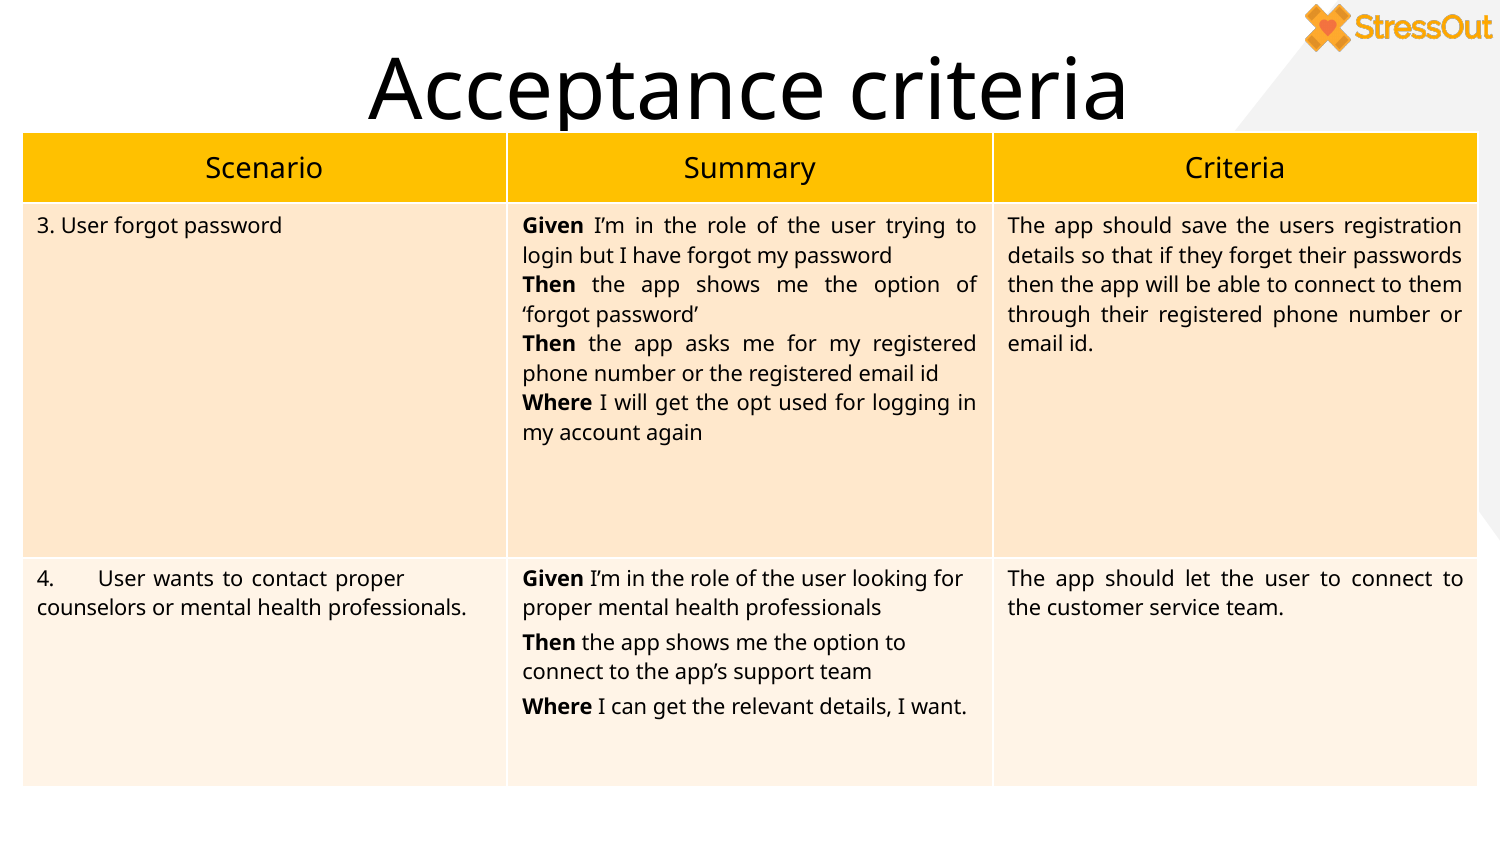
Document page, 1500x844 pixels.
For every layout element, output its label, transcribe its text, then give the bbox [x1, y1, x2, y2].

title Acceptance criteria [85, 38, 1415, 131]
table_header Criteria [994, 133, 1477, 202]
table_header Summary [508, 133, 992, 202]
table_cell The app should let the user to connect to the customer service team. [994, 559, 1477, 786]
picture [1295, 0, 1500, 57]
table_cell Given I’m in the role of the user looking for proper mental health professionals Then the app shows me the option to connect to the app’s support team Where I can get the relevant details, I want. [508, 559, 992, 786]
table_header Scenario [23, 133, 506, 202]
table_cell 4. User wants to contact proper counselors or mental health professionals. [23, 559, 506, 786]
table_cell Given I’m in the role of the user trying to login but I have forgot my password Then the app shows me the option of ‘forgot password’ Then the app asks me for my registered phone number or the registered email id Where I will get the opt used for logging in my account again [508, 204, 992, 557]
table_cell 3. User forgot password [23, 204, 506, 557]
table_cell The app should save the users registration details so that if they forget their passwords then the app will be able to connect to them through their registered phone number or email id. [994, 204, 1477, 557]
